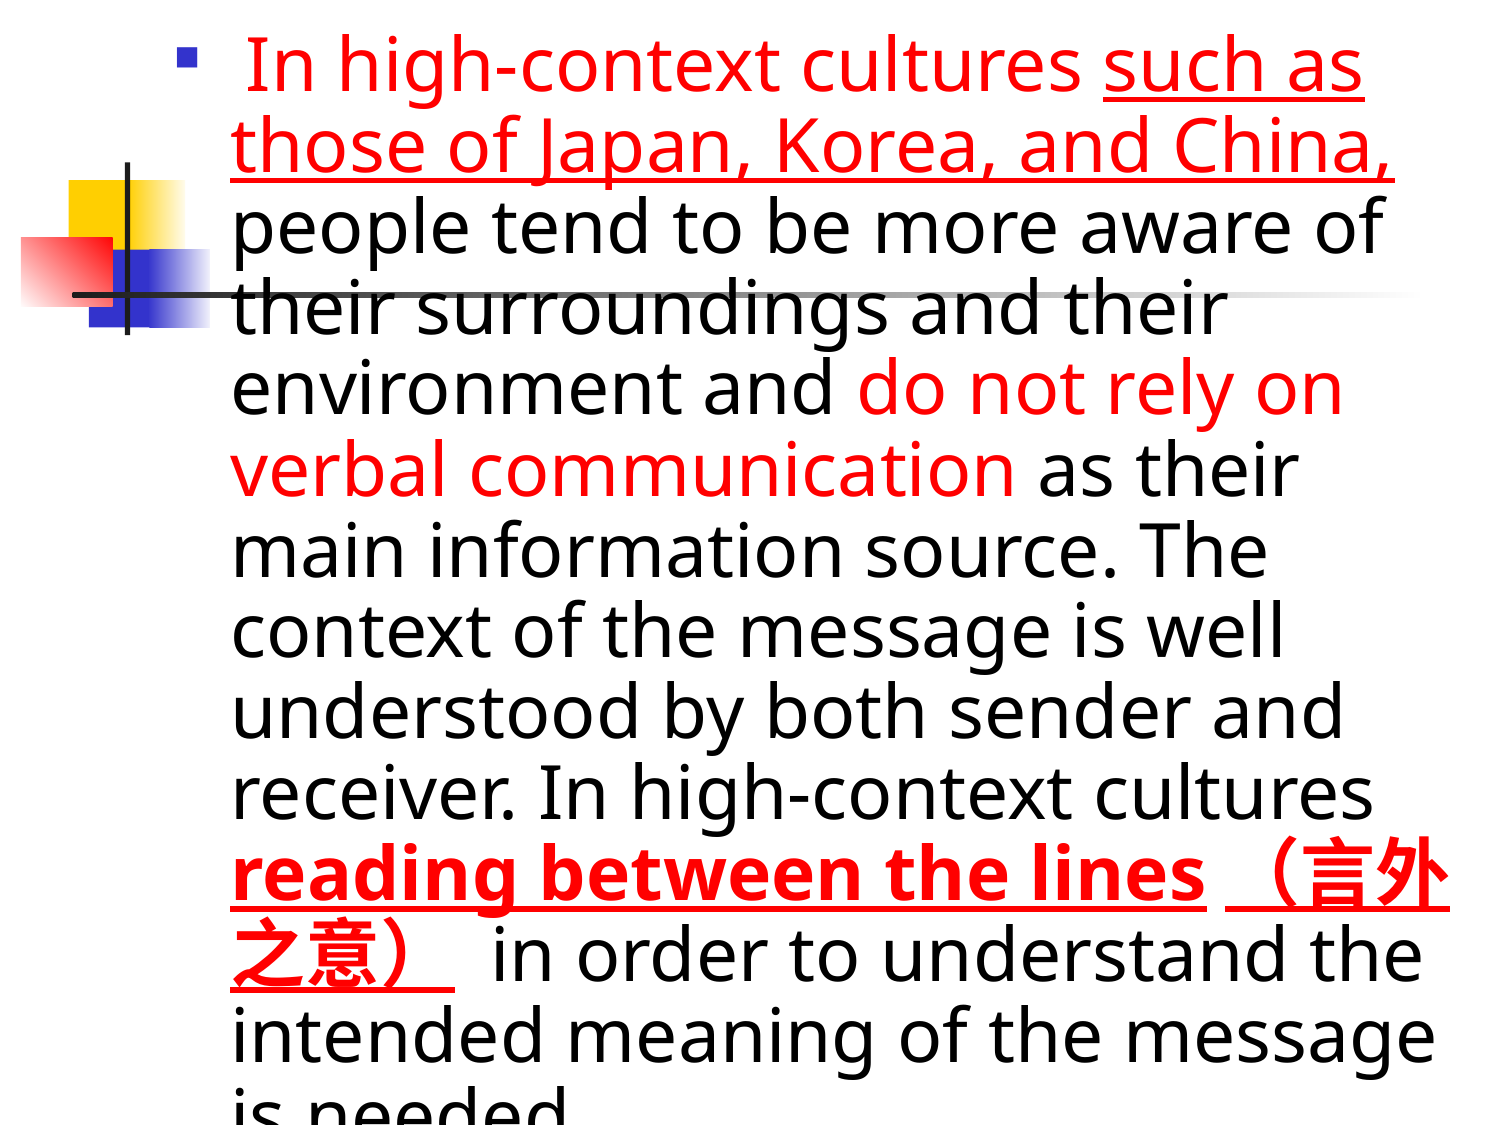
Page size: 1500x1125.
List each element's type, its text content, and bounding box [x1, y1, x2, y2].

list In high-context cultures such as those of Japan, Korea, and China, people tend to be more aware of their surroundings and their environment and do not rely on verbal communication as their main information source. The context of the message is well understood by both sender and receiver. In high-context cultures reading between the lines（言外之意） in order to understand the intended meaning of the message is needed. [159, 18, 1500, 1125]
